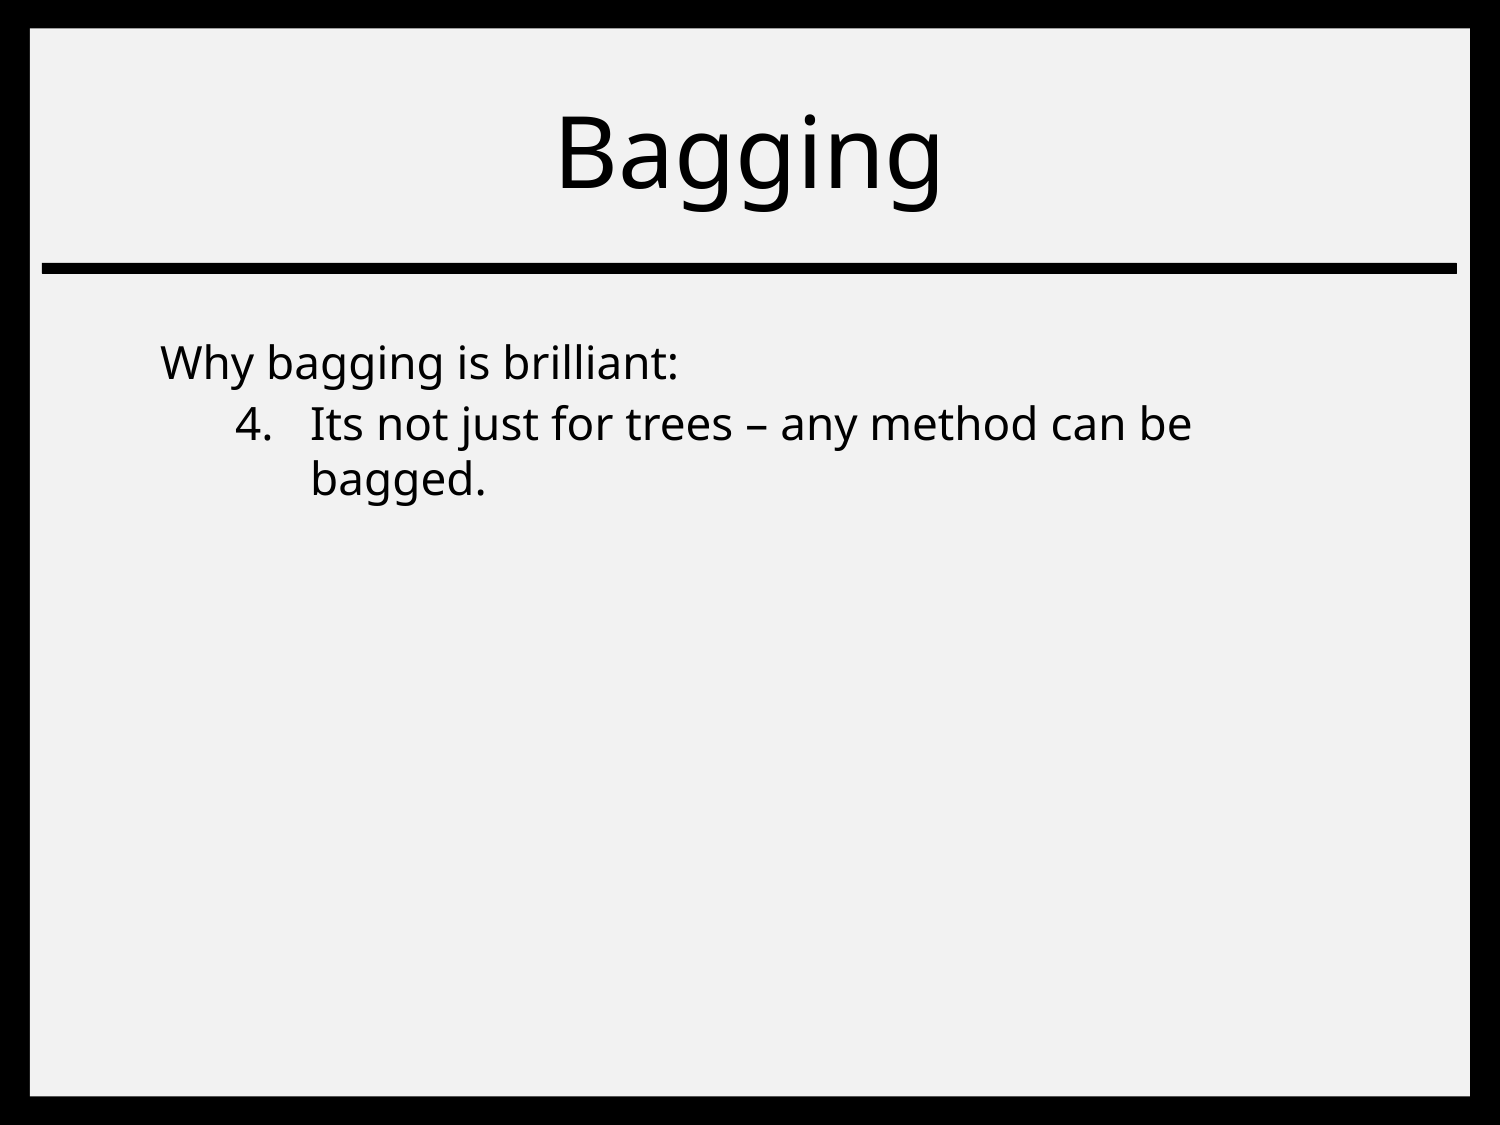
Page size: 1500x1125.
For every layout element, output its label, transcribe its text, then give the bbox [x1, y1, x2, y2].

text_box Why bagging is brilliant: [145, 326, 1340, 387]
title Bagging [147, 38, 1353, 259]
text_box Its not just for trees – any method can be bagged. [145, 387, 1340, 513]
